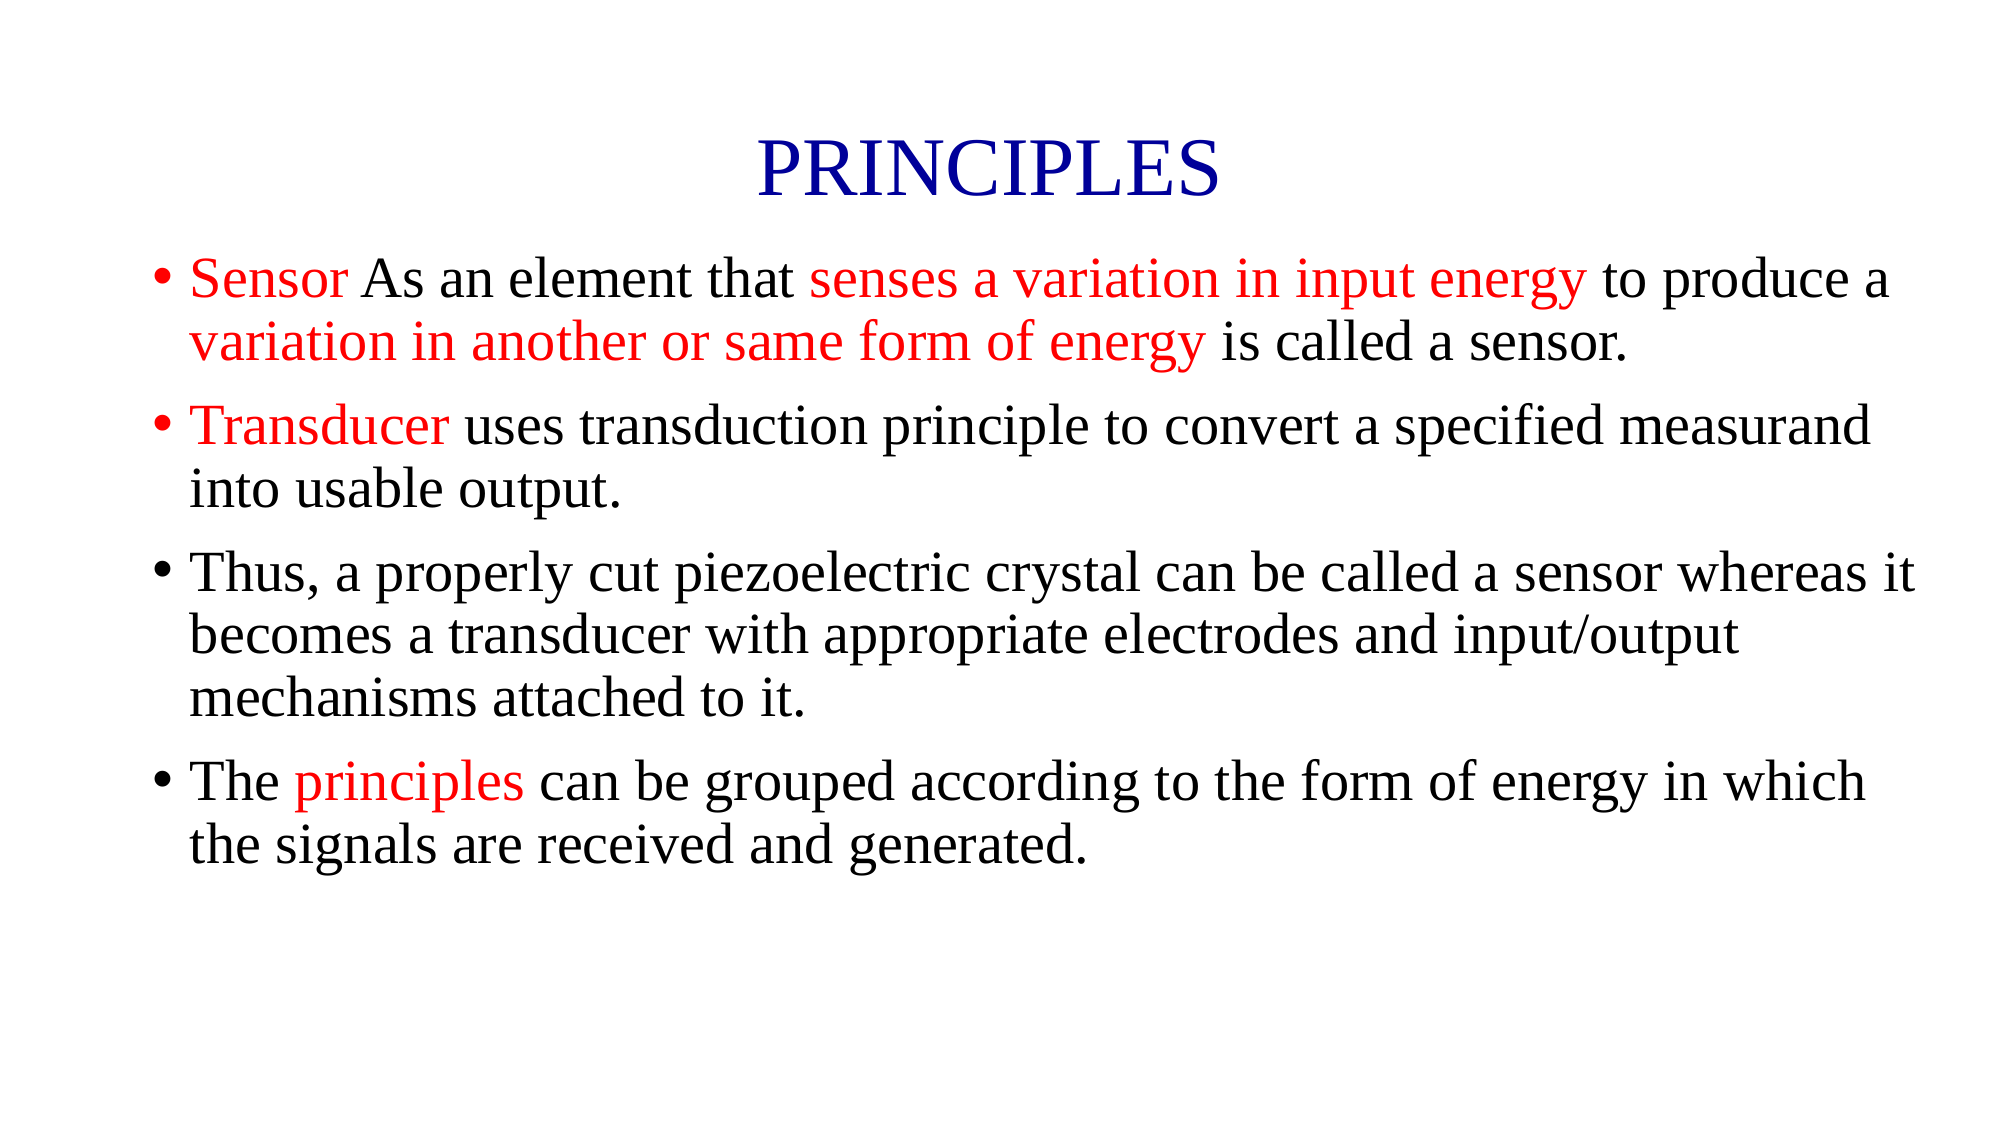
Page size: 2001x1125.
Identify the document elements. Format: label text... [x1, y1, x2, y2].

title PRINCIPLES [137, 59, 1863, 239]
list Sensor As an element that senses a variation in input energy to produce a variation in another or same form of energy is called a sensor. Transducer uses transduction principle to convert a specified measurand into usable output. Thus, a properly cut piezoelectric crystal can be called a sensor whereas it becomes a transducer with appropriate electrodes and input/output mechanisms attached to it. The principles can be grouped according to the form of energy in which the signals are received and generated. [137, 239, 1965, 1078]
